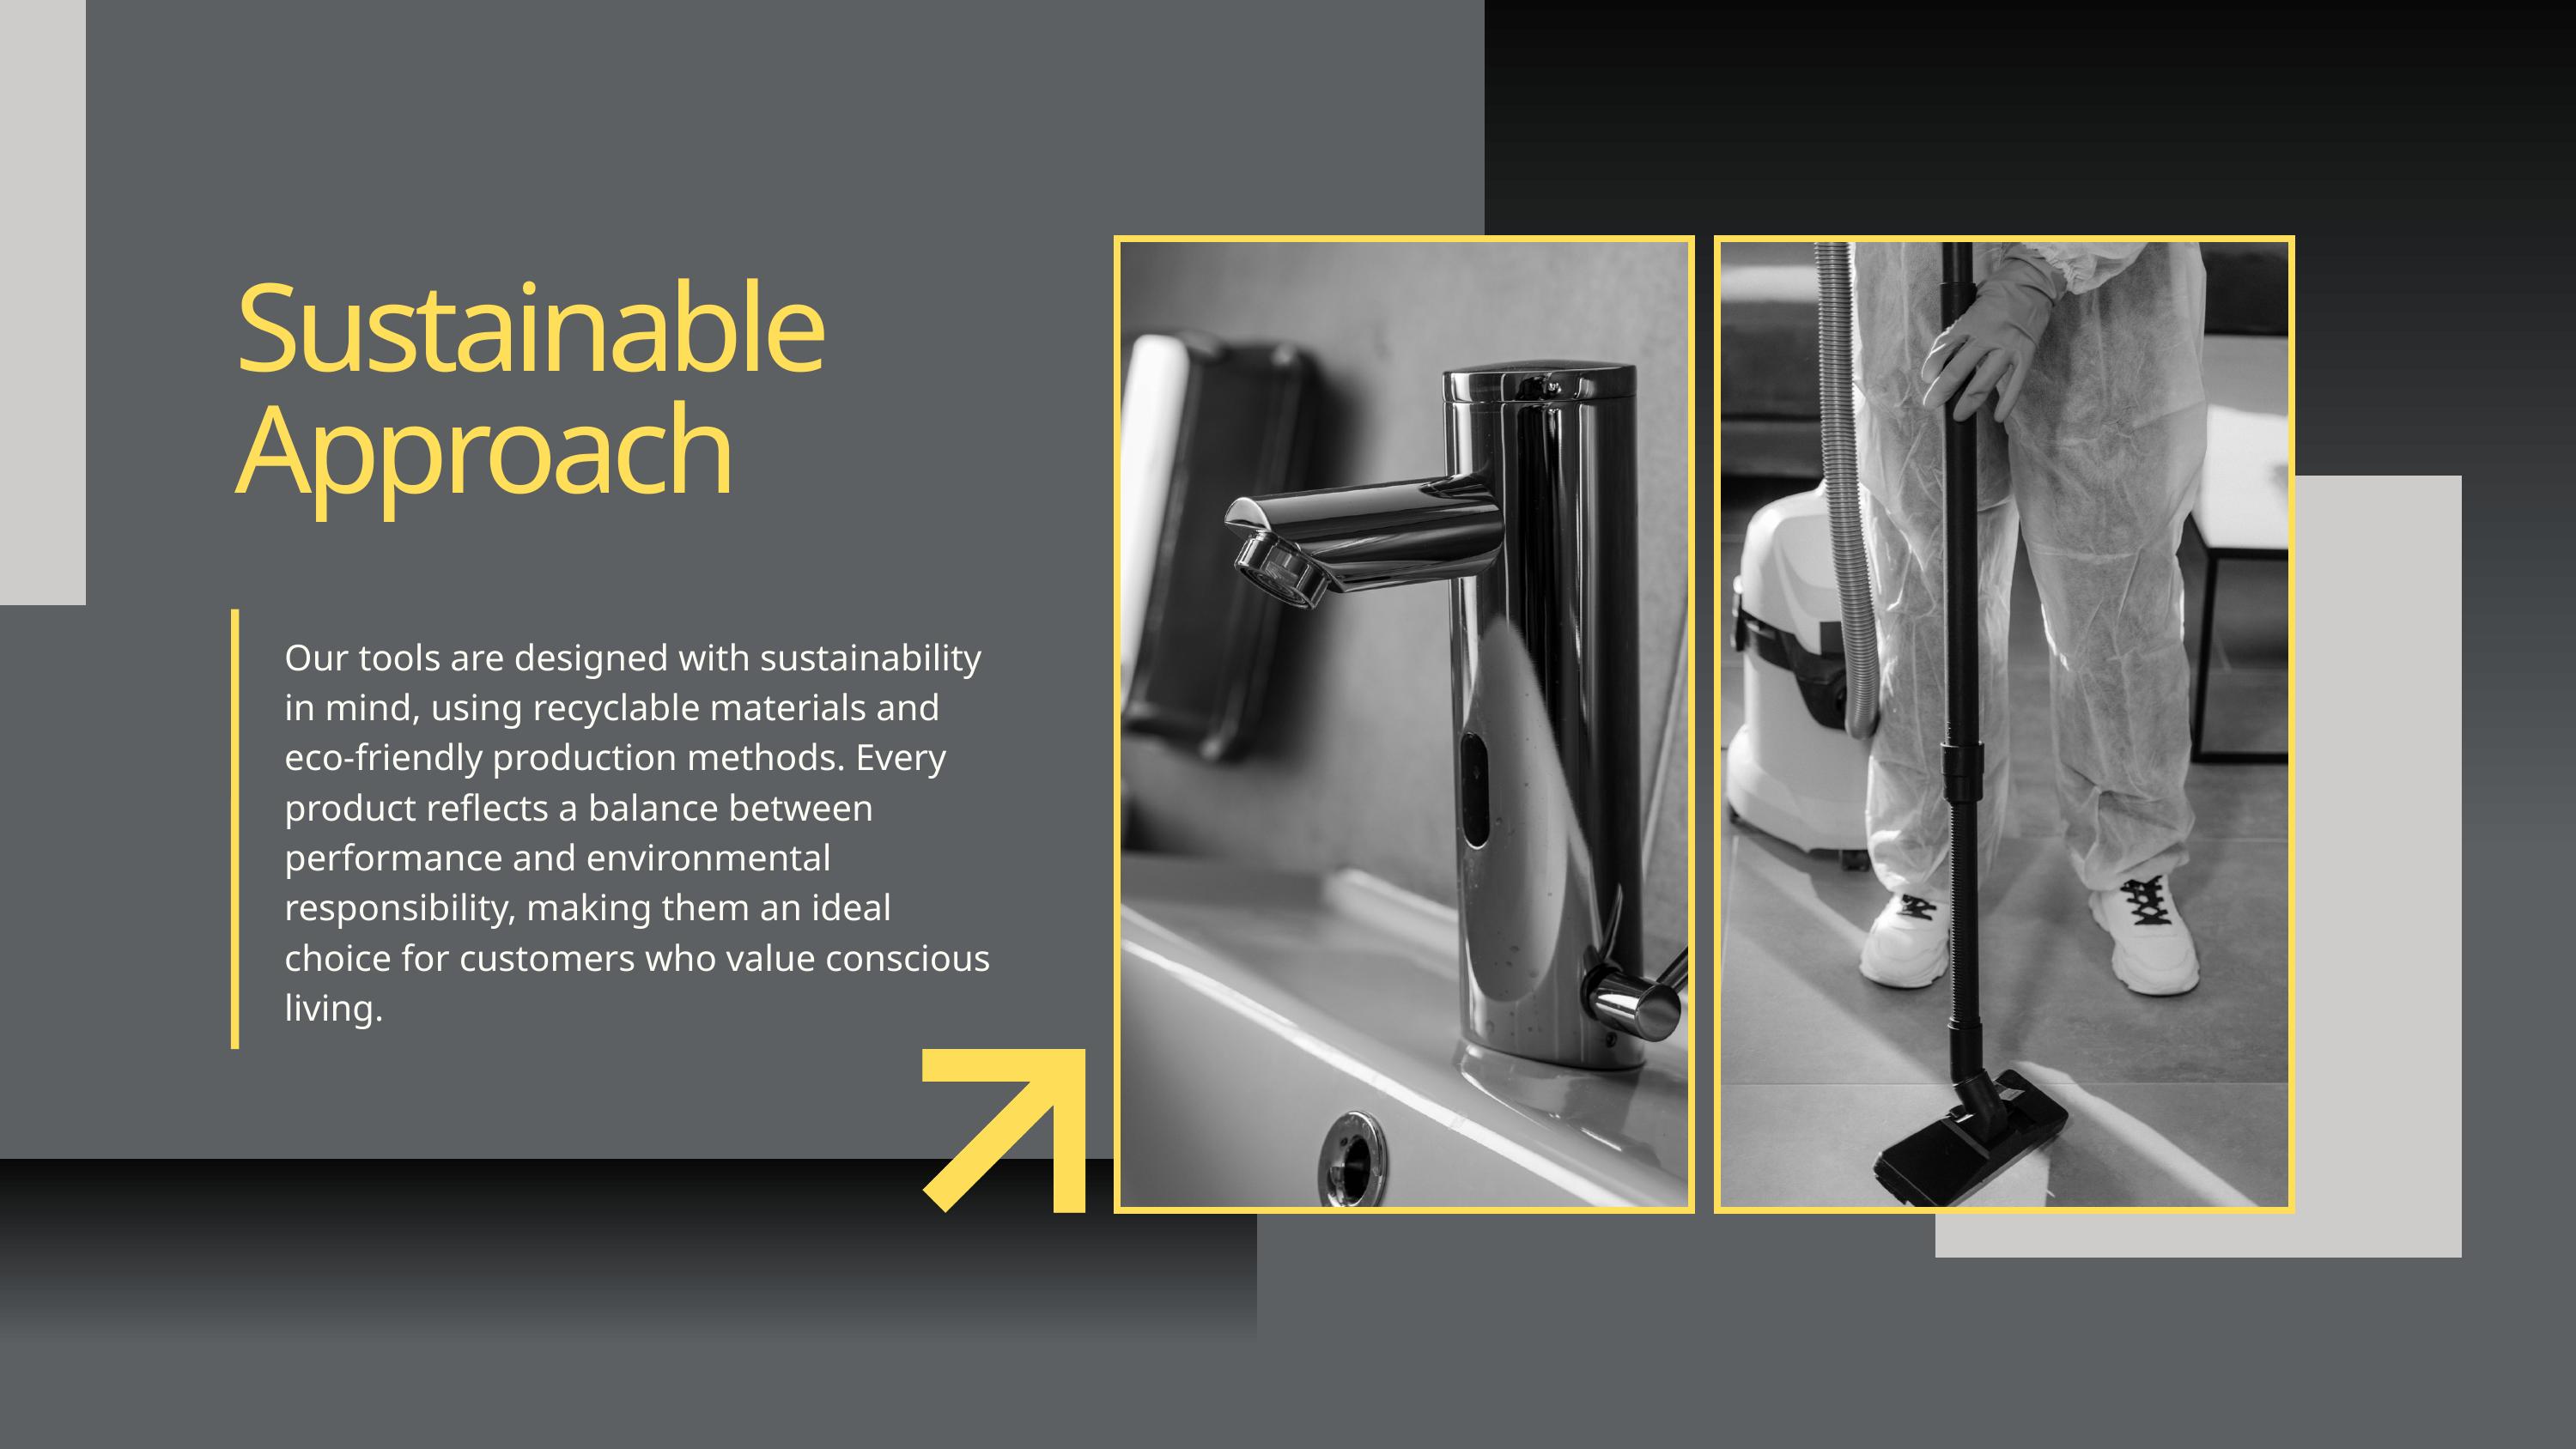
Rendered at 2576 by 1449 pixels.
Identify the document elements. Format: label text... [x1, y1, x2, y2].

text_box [1716, 238, 2292, 1210]
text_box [380, 657, 757, 1449]
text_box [0, 0, 87, 606]
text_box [1117, 238, 1692, 1210]
text_box Sustainable Approach [234, 274, 955, 518]
text_box Our tools are designed with sustainability in mind, using recyclable materials and eco-friendly production methods. Every product reflects a balance between performance and environmental responsibility, making them an ideal choice for customers who value conscious living. [284, 627, 1005, 1028]
text_box [922, 1049, 1086, 1213]
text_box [1935, 476, 2463, 1258]
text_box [1484, 0, 2576, 1449]
